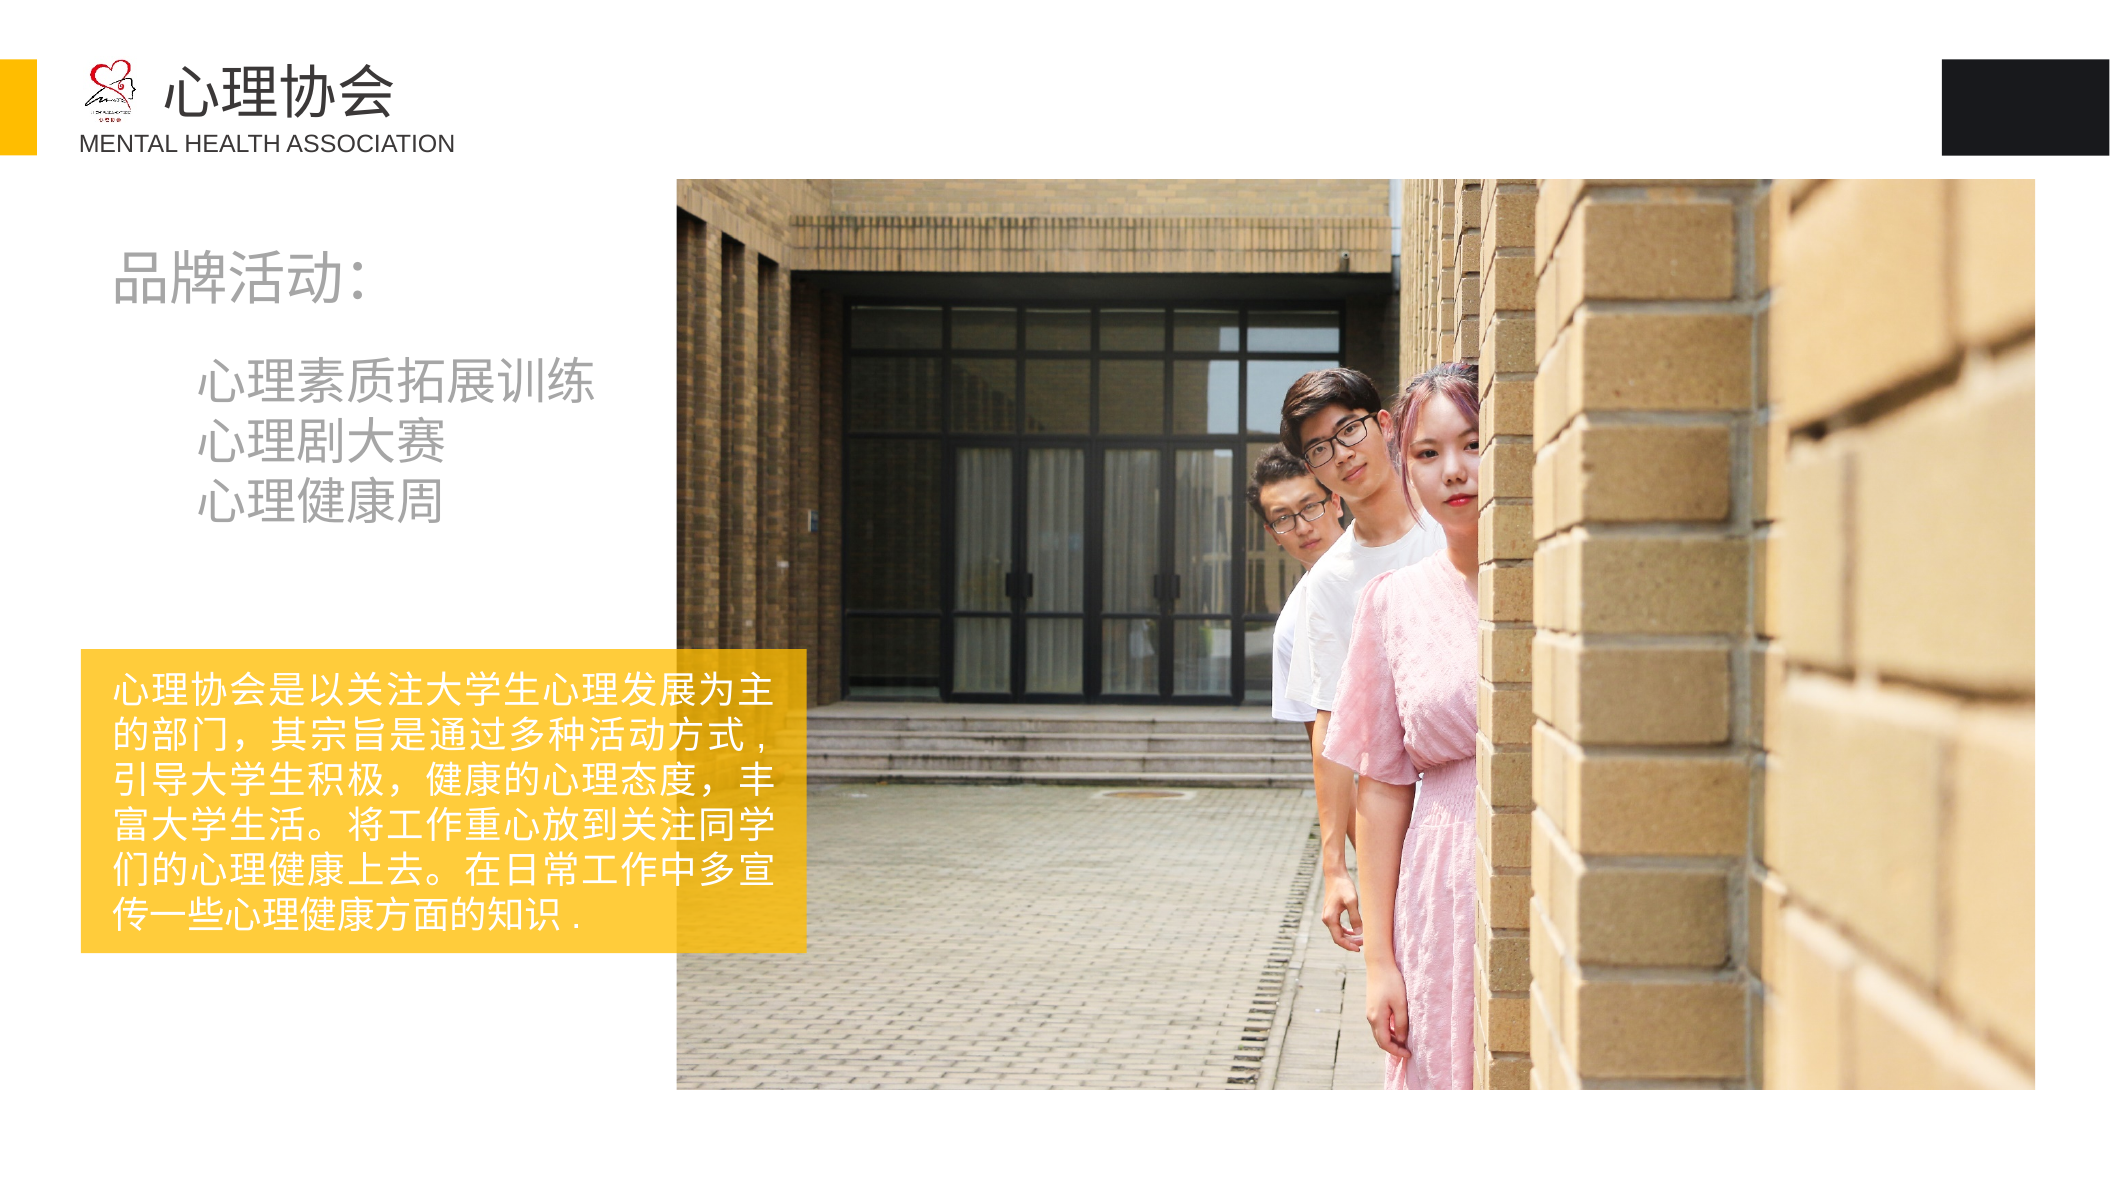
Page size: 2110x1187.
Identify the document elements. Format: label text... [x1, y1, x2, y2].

text_box 心理协会 [146, 47, 412, 119]
text_box 心理协会是以关注大学生心理发展为主的部门，其宗旨是通过多种活动方式,引导大学生积极，健康的心理态度，丰富大学生活。将工作重心放到关注同学们的心理健康上去。在日常工作中多宣传一些心理健康方面的知识. [80, 649, 807, 954]
picture [82, 56, 137, 127]
text_box 心理素质拓展训练 心理剧大赛 心理健康周 [180, 341, 629, 538]
text_box 品牌活动： [95, 233, 453, 333]
text_box [0, 58, 38, 157]
text_box [1941, 58, 2110, 157]
text_box [676, 179, 2036, 1090]
text_box MENTAL HEALTH ASSOCIATION [62, 119, 472, 166]
